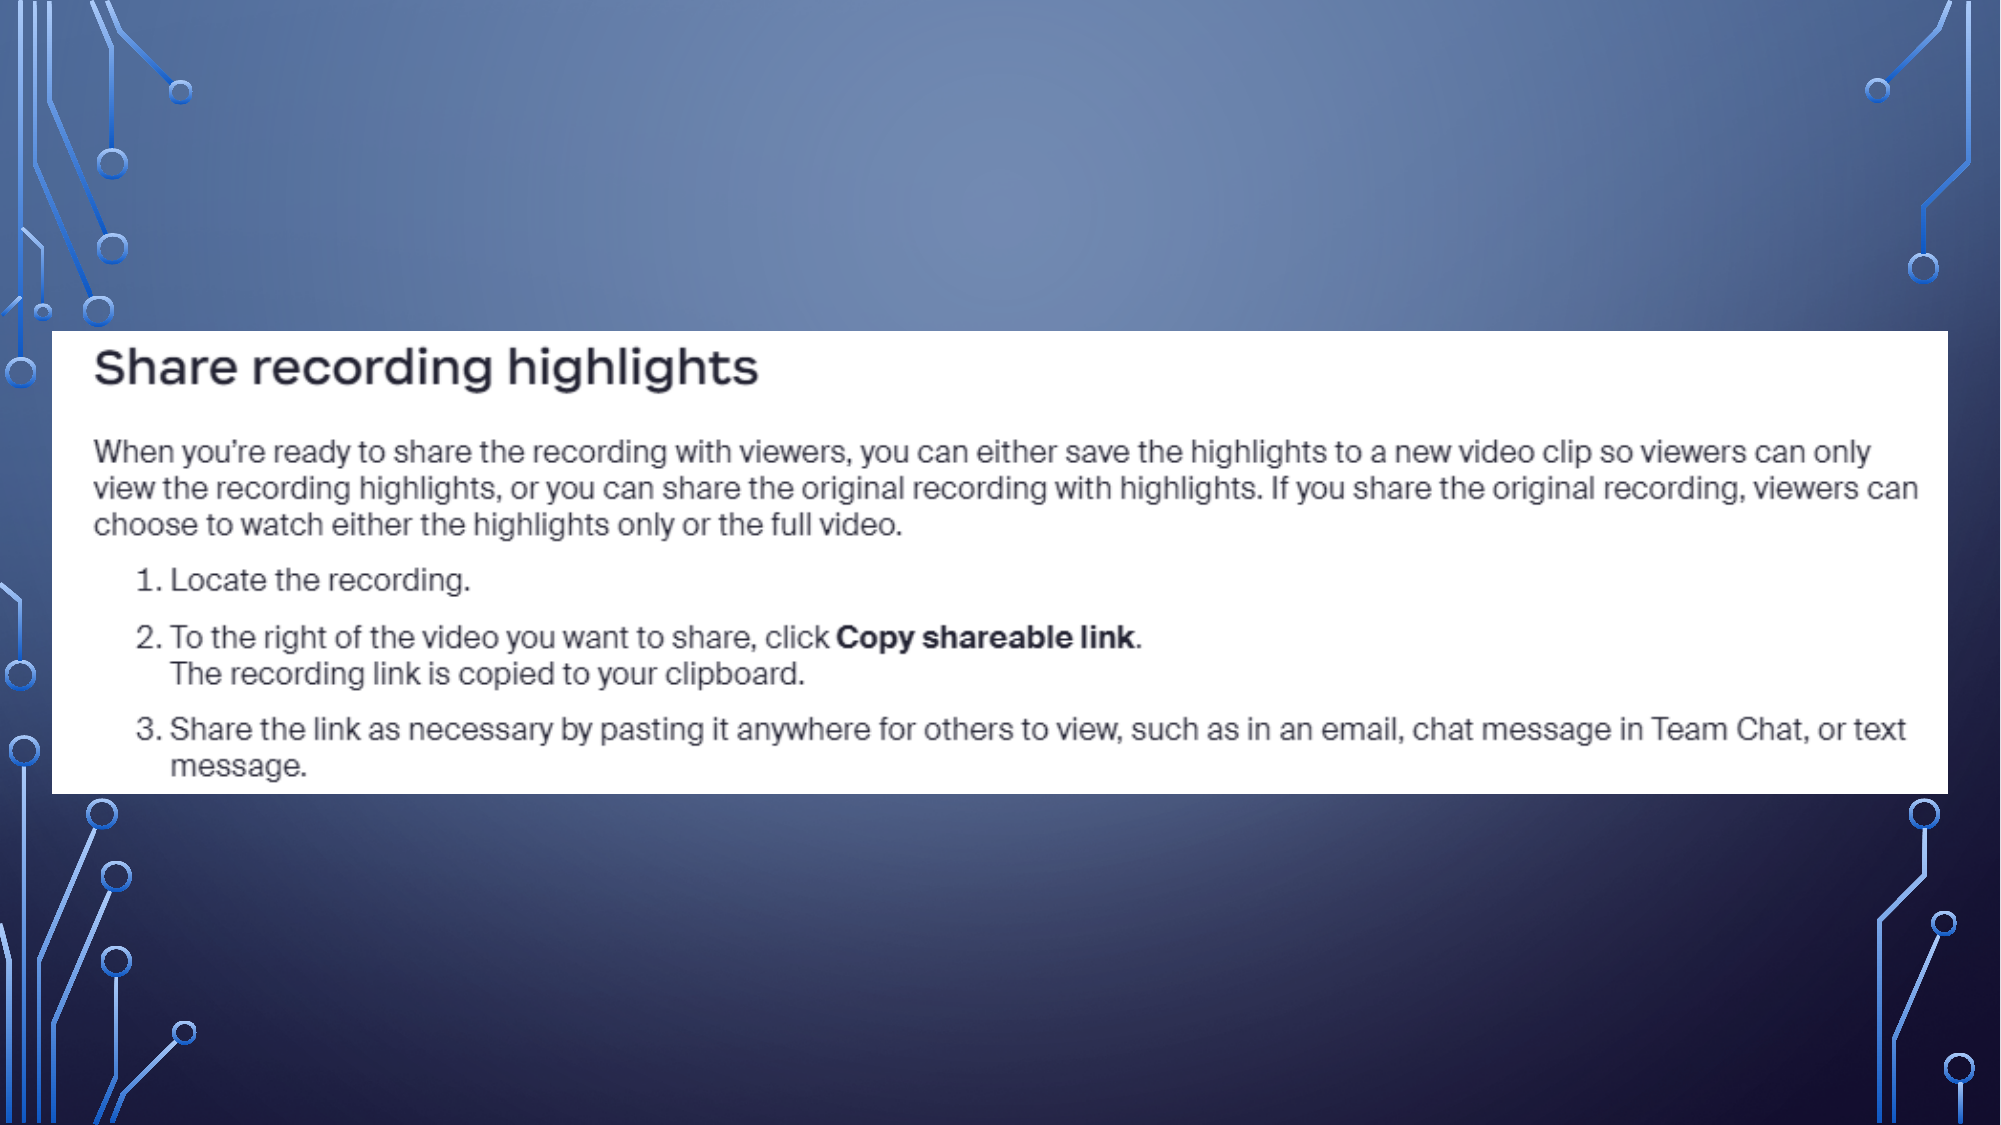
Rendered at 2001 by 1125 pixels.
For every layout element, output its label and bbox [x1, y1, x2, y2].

picture [52, 331, 1948, 794]
